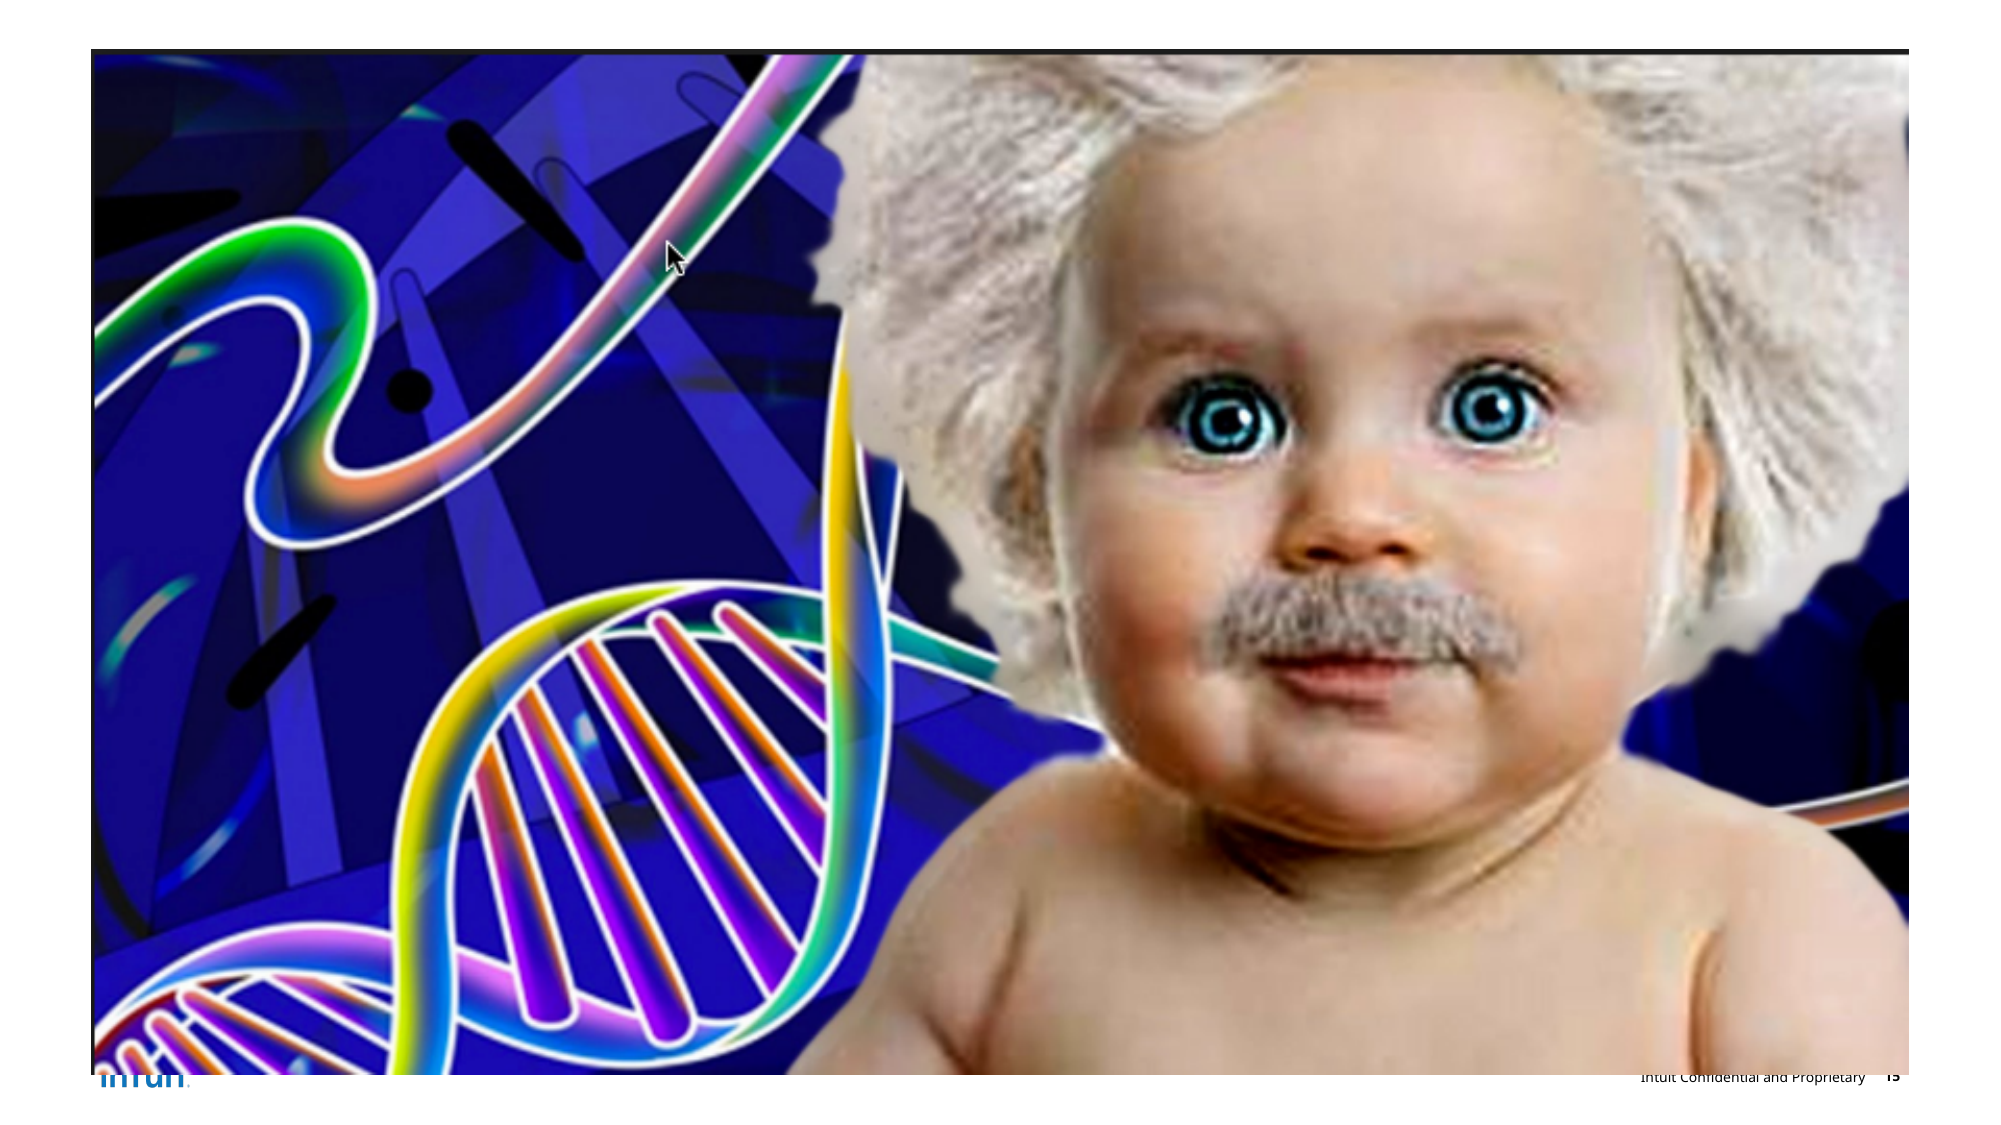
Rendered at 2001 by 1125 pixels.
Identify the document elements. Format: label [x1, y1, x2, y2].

picture [91, 49, 1909, 1076]
